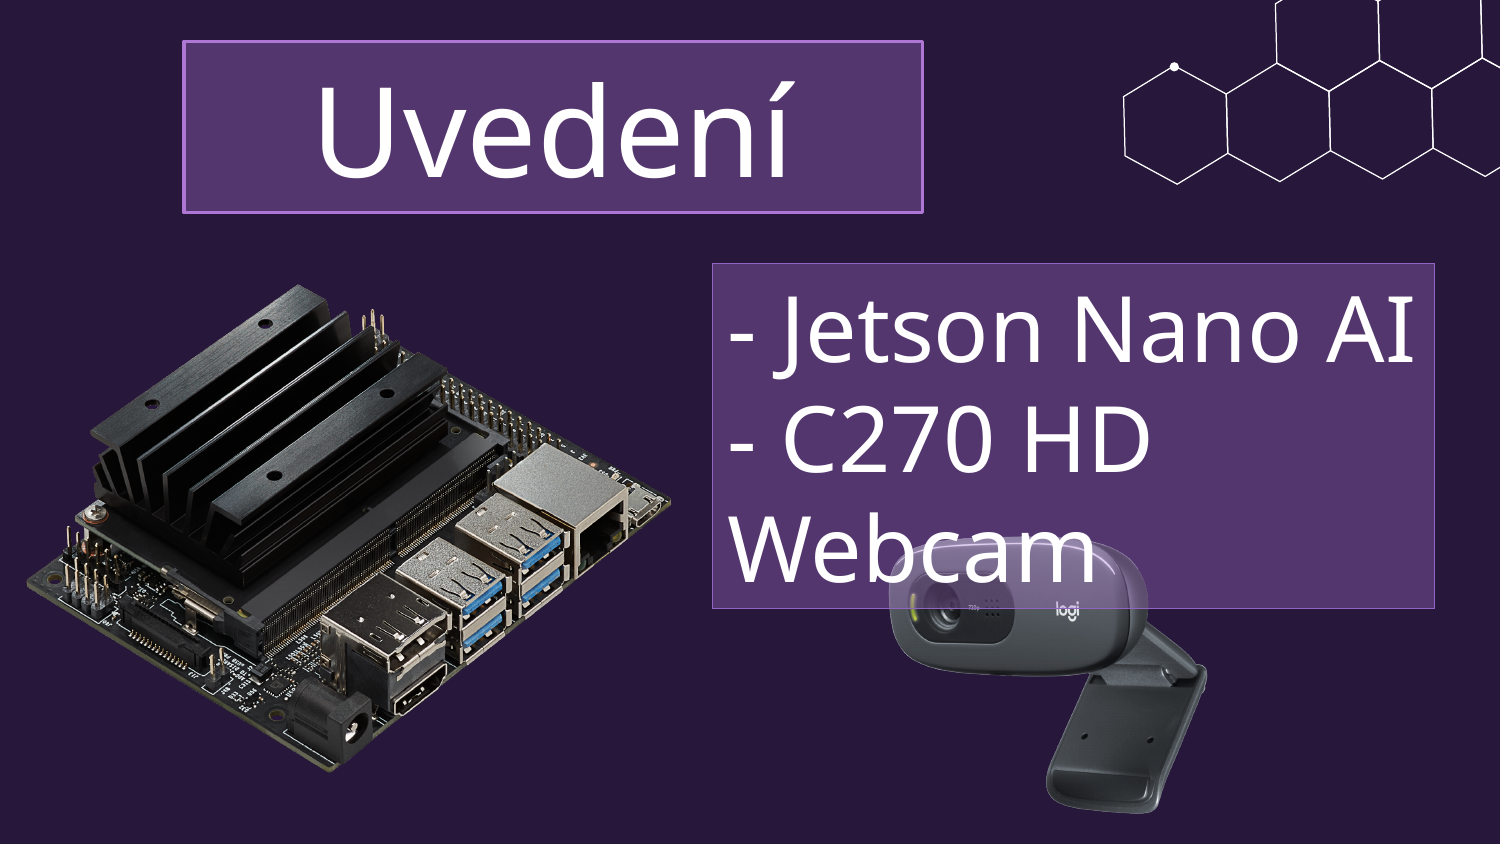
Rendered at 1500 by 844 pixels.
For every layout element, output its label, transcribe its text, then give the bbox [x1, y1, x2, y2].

text_box - Jetson Nano AI - C270 HD Webcam [712, 263, 1435, 609]
title Uvedení [182, 40, 924, 214]
picture [877, 503, 1219, 844]
picture [23, 282, 678, 778]
